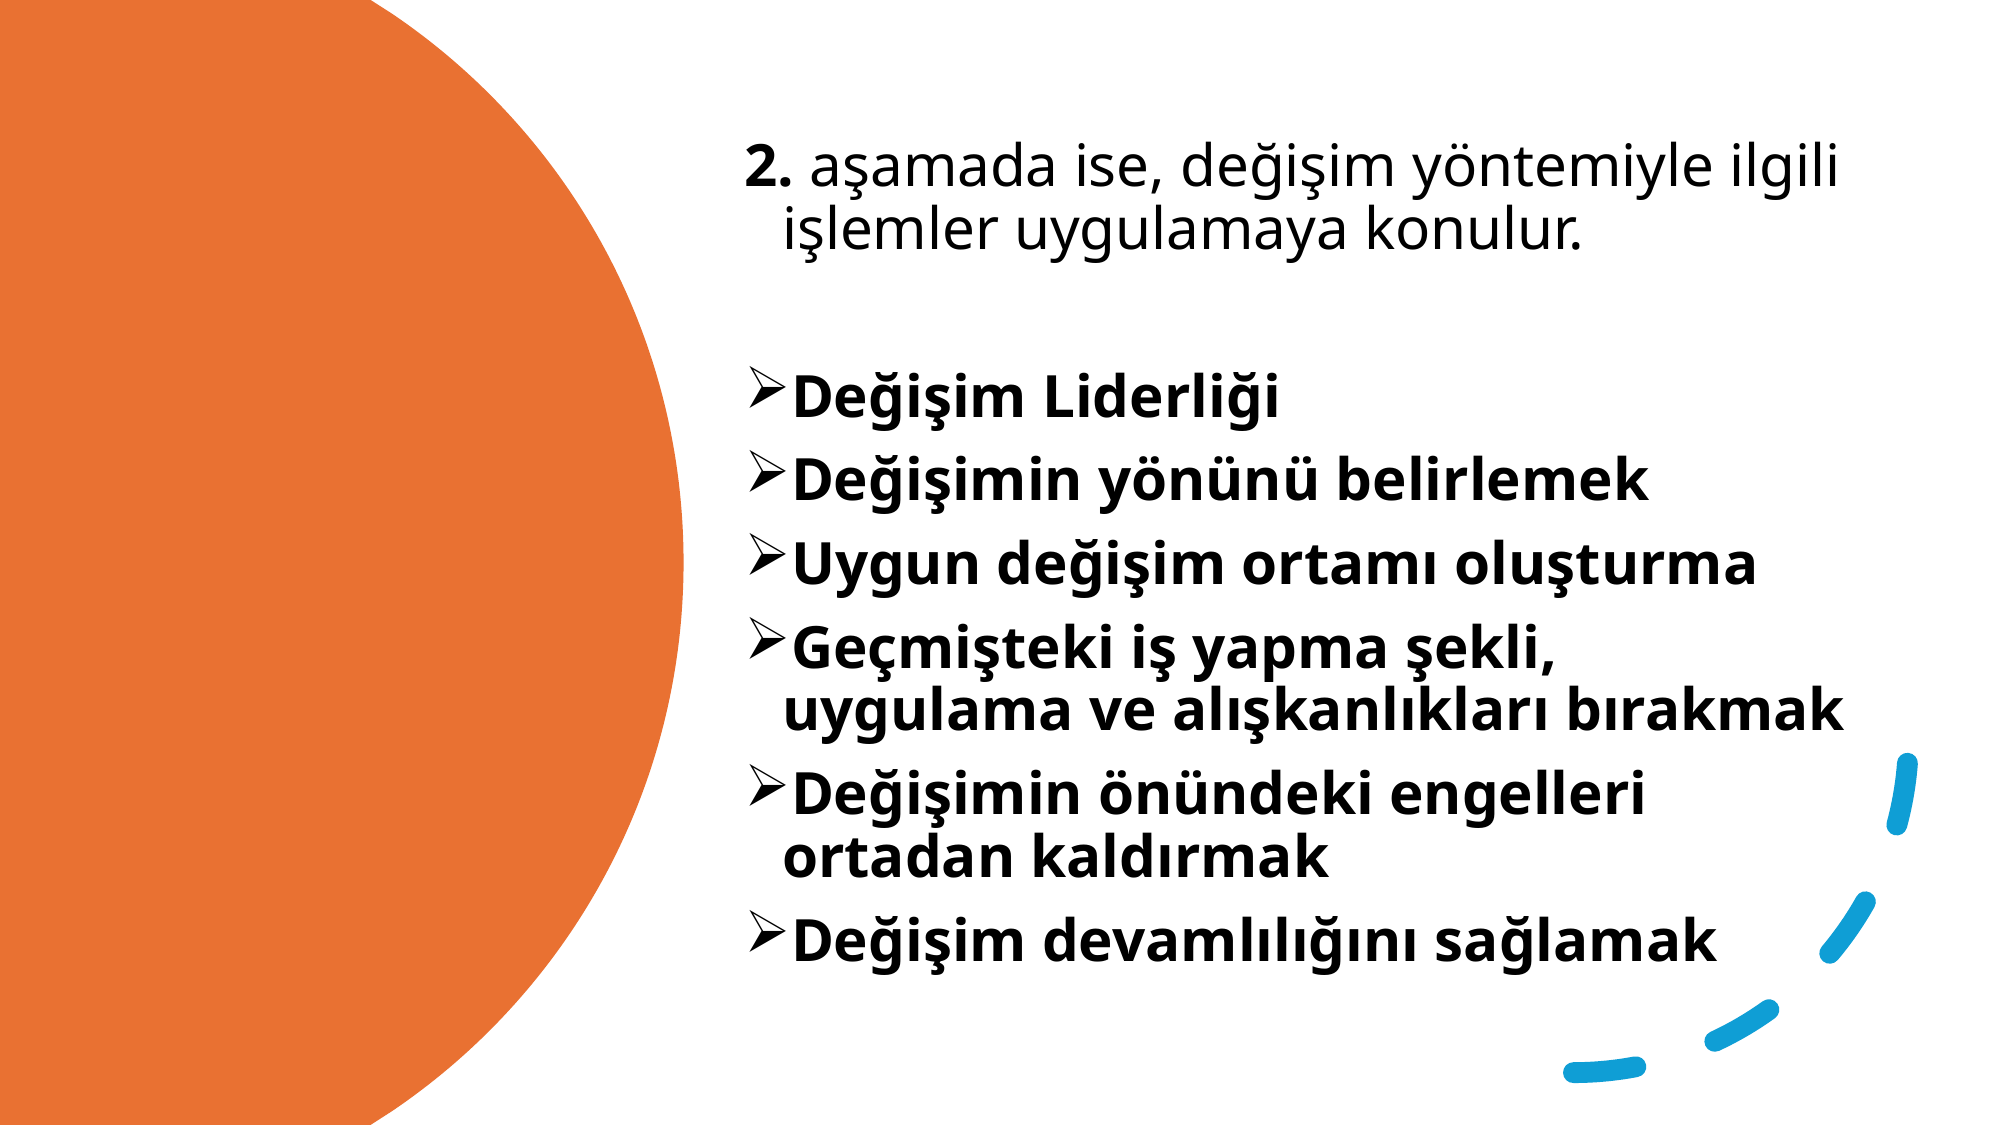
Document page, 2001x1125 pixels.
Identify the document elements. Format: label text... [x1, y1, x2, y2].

list 2. aşamada ise, değişim yöntemiyle ilgili işlemler uygulamaya konulur. Değişim Liderliği Değişimin yönünü belirlemek Uygun değişim ortamı oluşturma Geçmişteki iş yapma şekli, uygulama ve alışkanlıkları bırakmak Değişimin önündeki engelleri ortadan kaldırmak Değişim devamlılığını sağlamak [729, 97, 1863, 1014]
text_box [0, 0, 686, 1125]
text_box [375, 0, 2000, 1125]
text_box [1572, 1014, 1763, 1074]
text_box [1863, 736, 1910, 909]
